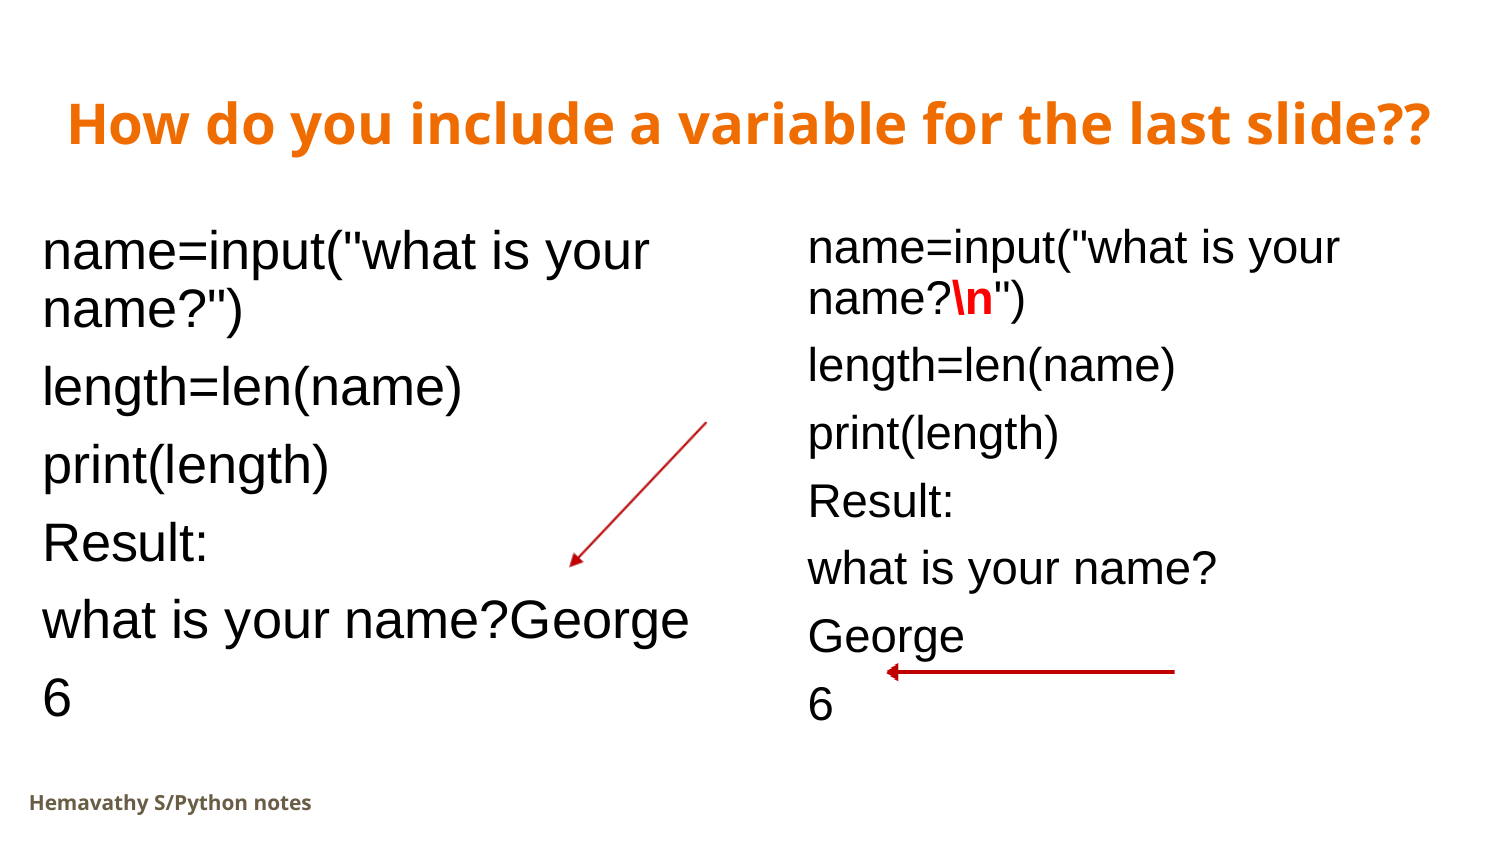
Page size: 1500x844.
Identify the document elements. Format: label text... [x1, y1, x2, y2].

list name=input("what is your name?") length=len(name) print(length) Result: what is your name?George 6 [27, 207, 750, 750]
list name=input("what is your name?\n") length=len(name) print(length) Result: what is your name? George 6 [792, 207, 1449, 750]
title How do you include a variable for the last slide?? [51, 72, 1449, 189]
picture [554, 421, 708, 581]
picture [874, 651, 1175, 693]
